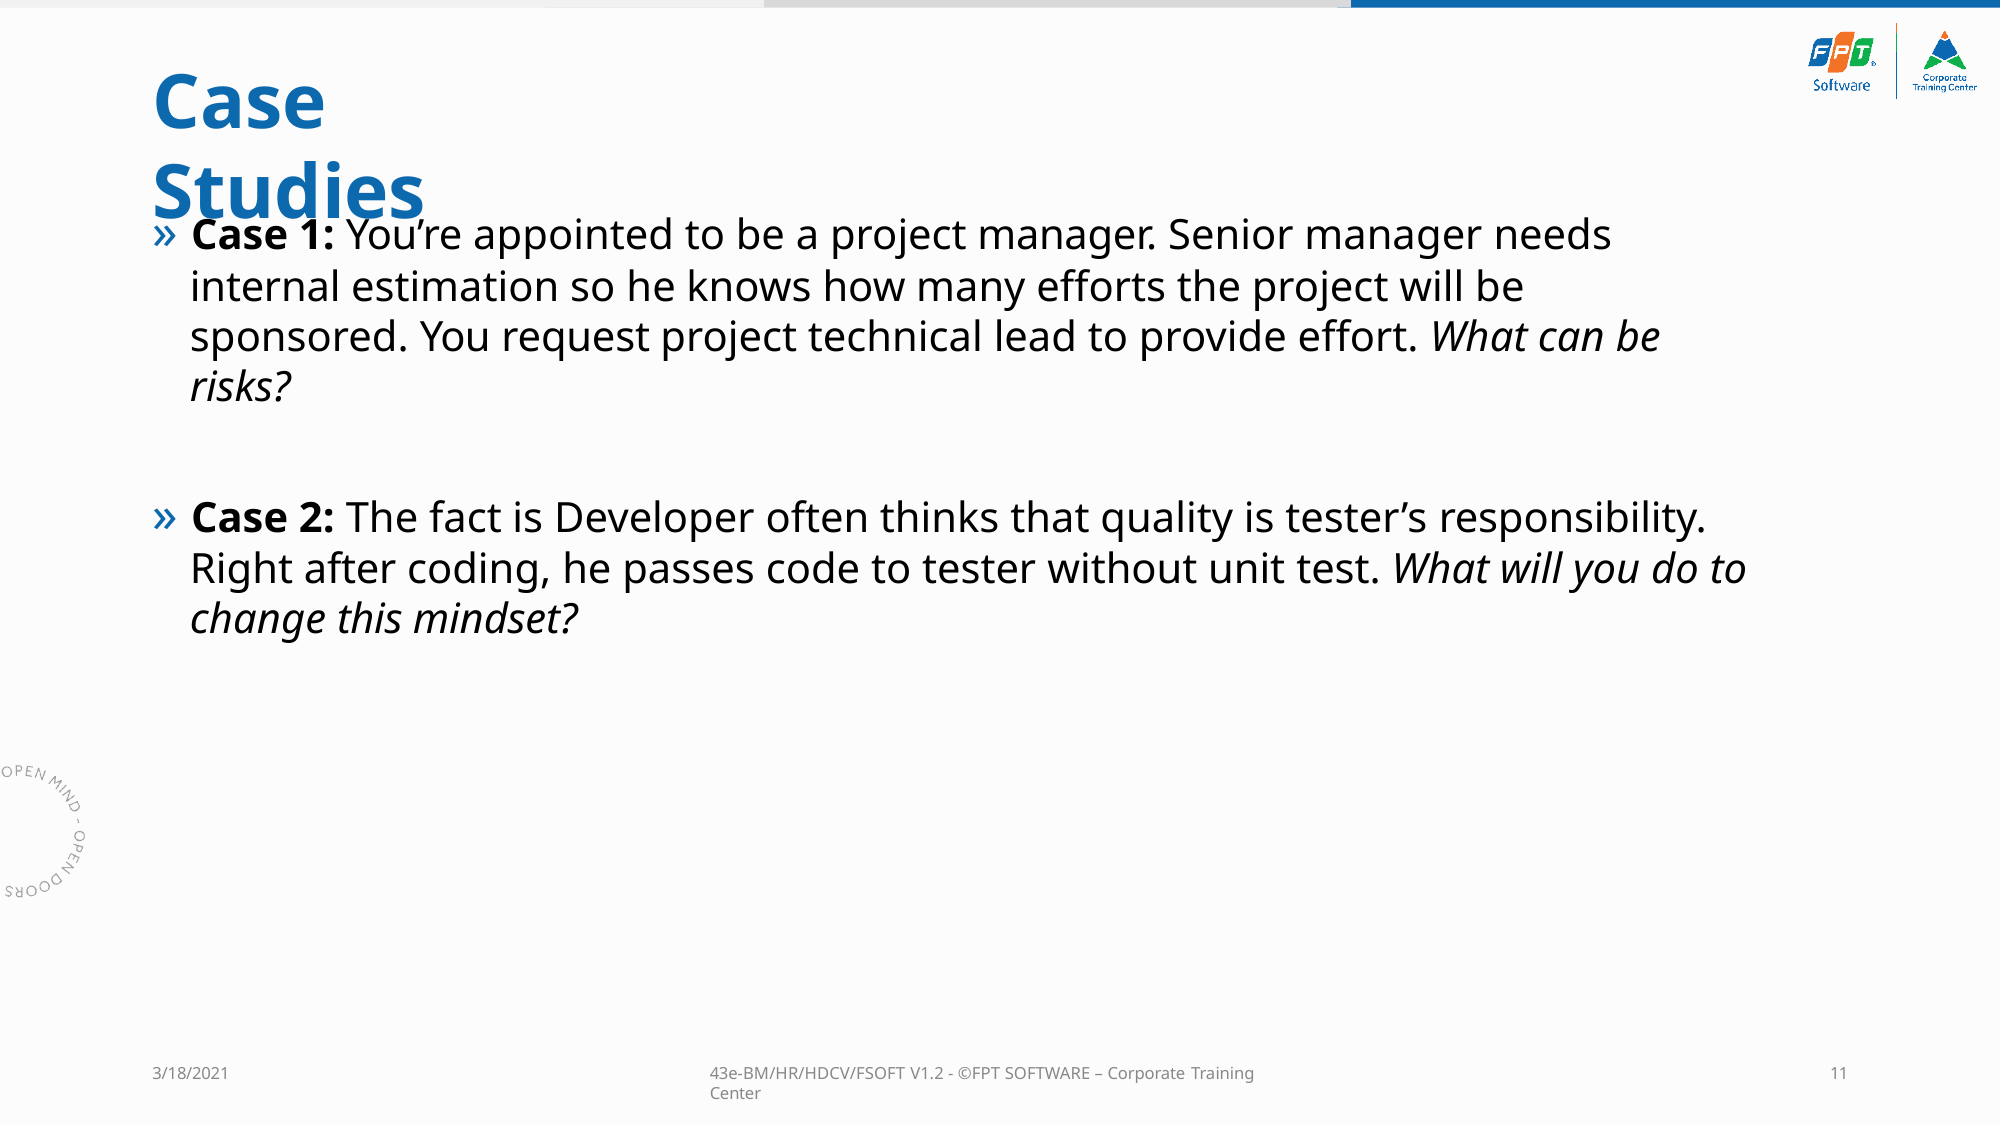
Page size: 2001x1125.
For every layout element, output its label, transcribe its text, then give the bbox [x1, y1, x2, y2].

slide_number 11 [1823, 1059, 1857, 1125]
footer 3/18/2021 [150, 1059, 231, 1125]
picture [1808, 23, 1977, 99]
text_box » Case 1: You’re appointed to be a project manager. Senior manager needs internal estimation so he knows how many efforts the project will be sponsored. You request project technical lead to provide effort. What can be risks? » Case 2: The fact is Developer often thinks that quality is tester’s responsibility. Right after coding, he passes code to tester without unit test. What will you do to change this mindset? [150, 197, 1822, 643]
picture [0, 740, 110, 917]
slide_number 43e-BM/HR/HDCV/FSOFT V1.2 - ©FPT SOFTWARE – Corporate Training Center [707, 1059, 1294, 1125]
title Case Studies [150, 51, 593, 242]
